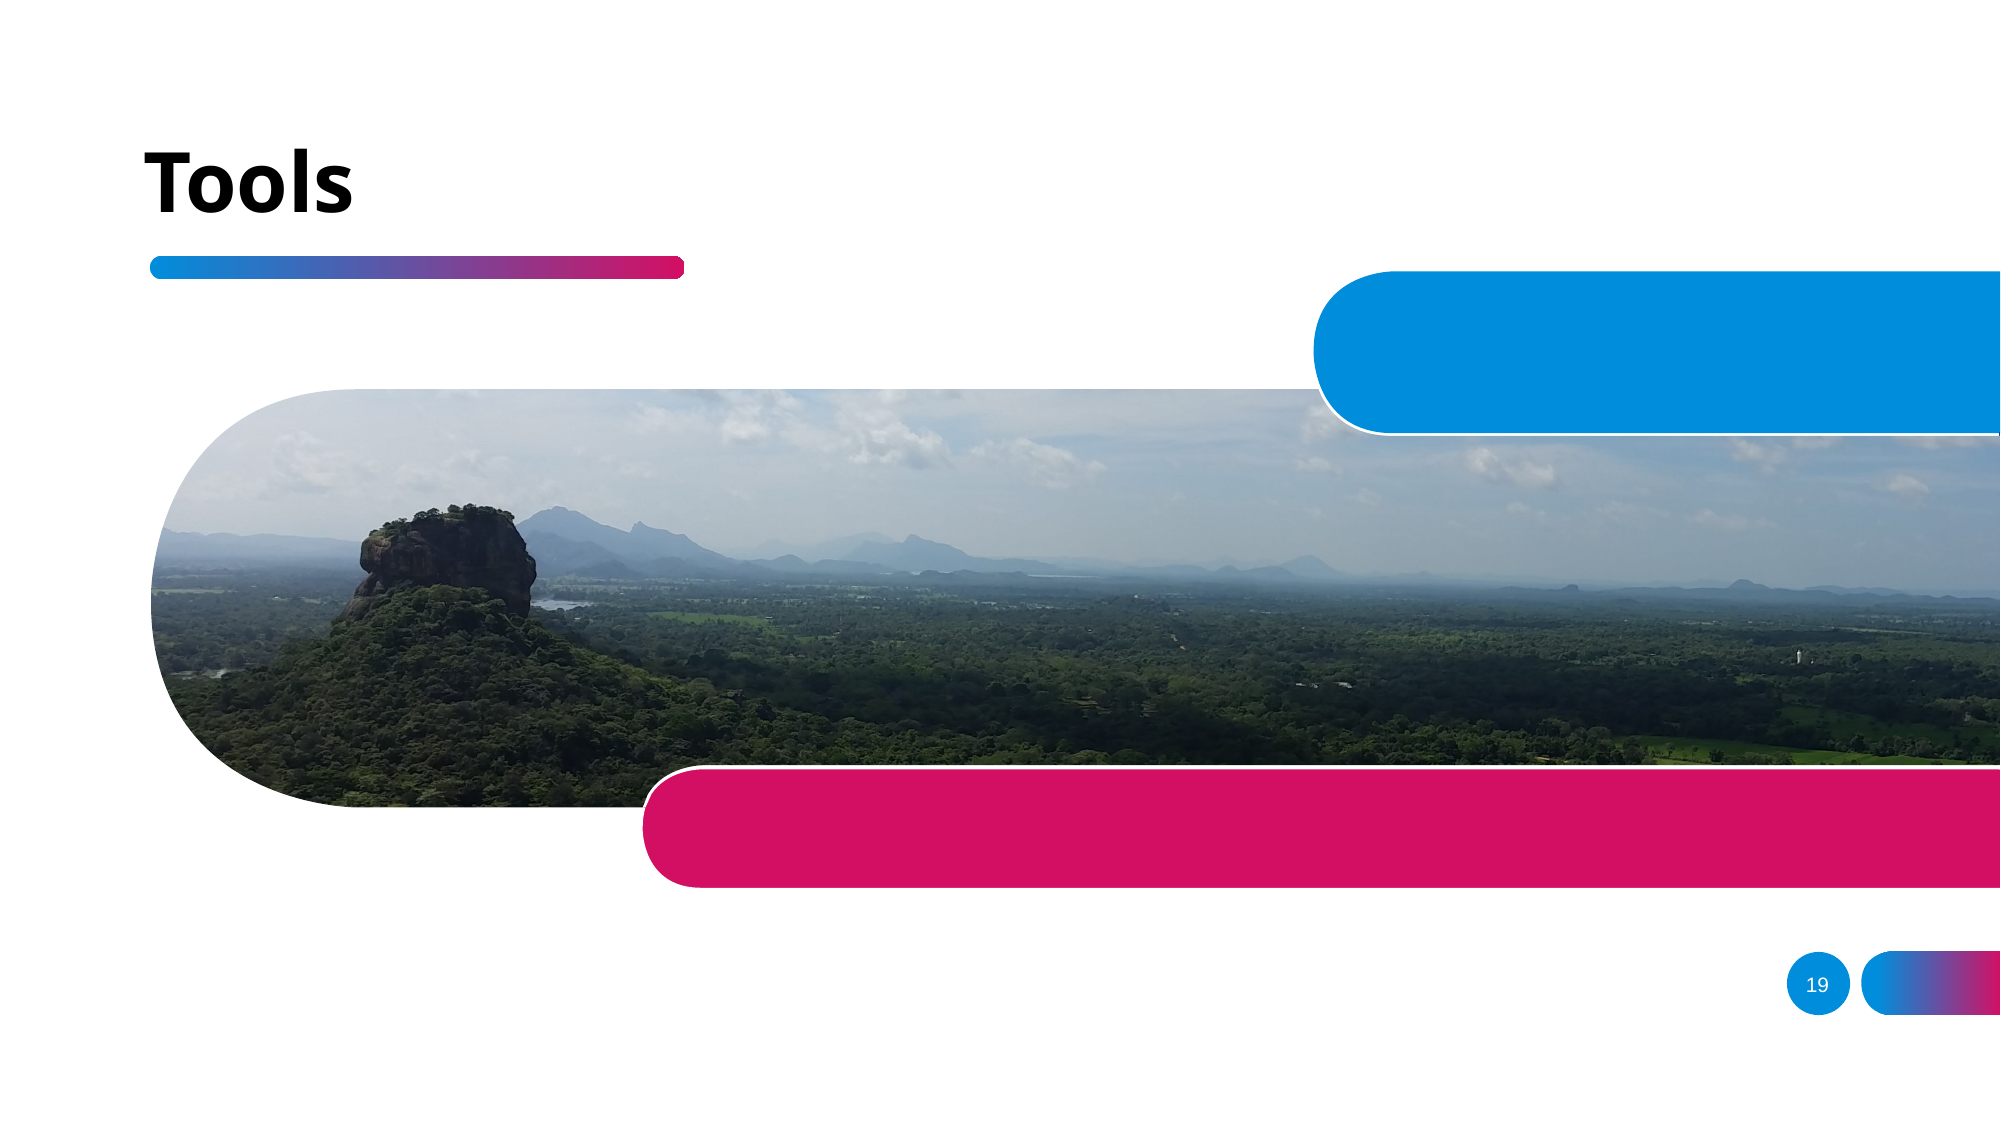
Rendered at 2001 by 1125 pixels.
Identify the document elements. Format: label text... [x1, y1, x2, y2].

slide_number 19 [1772, 954, 1863, 1015]
picture [149, 389, 2000, 808]
title Tools [128, 130, 1629, 238]
